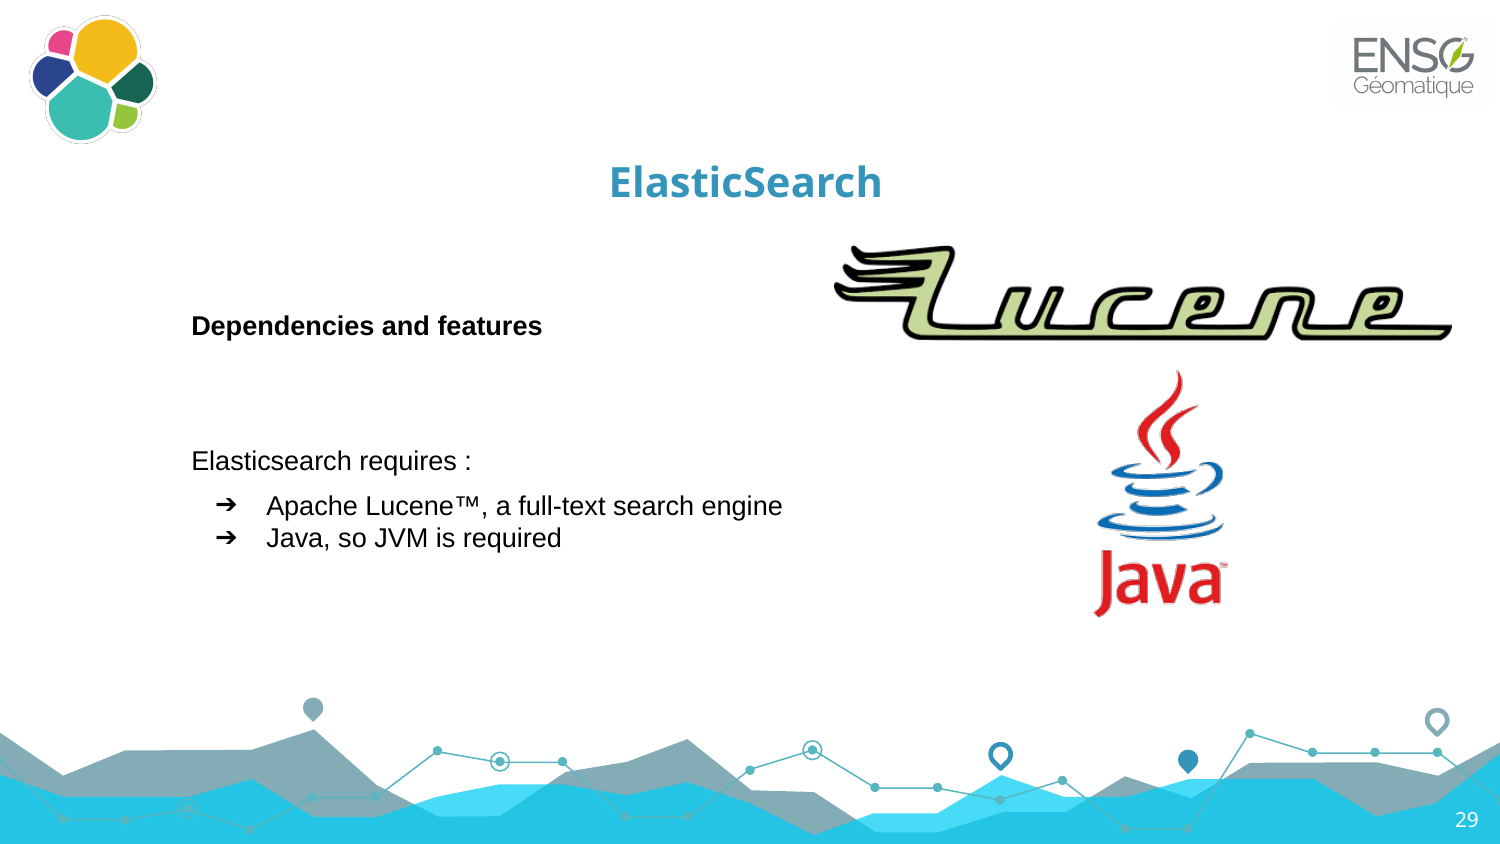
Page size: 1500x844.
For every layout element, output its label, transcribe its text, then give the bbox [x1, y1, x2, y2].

picture [1334, 17, 1494, 110]
picture [834, 244, 1452, 341]
list Dependencies and features Elasticsearch requires : Apache Lucene™, a full-text search engine Java, so JVM is required [176, 293, 1324, 844]
picture [29, 15, 157, 144]
slide_number 29 [1403, 791, 1494, 844]
picture [1015, 349, 1306, 640]
title ElasticSearch [171, 103, 1320, 222]
